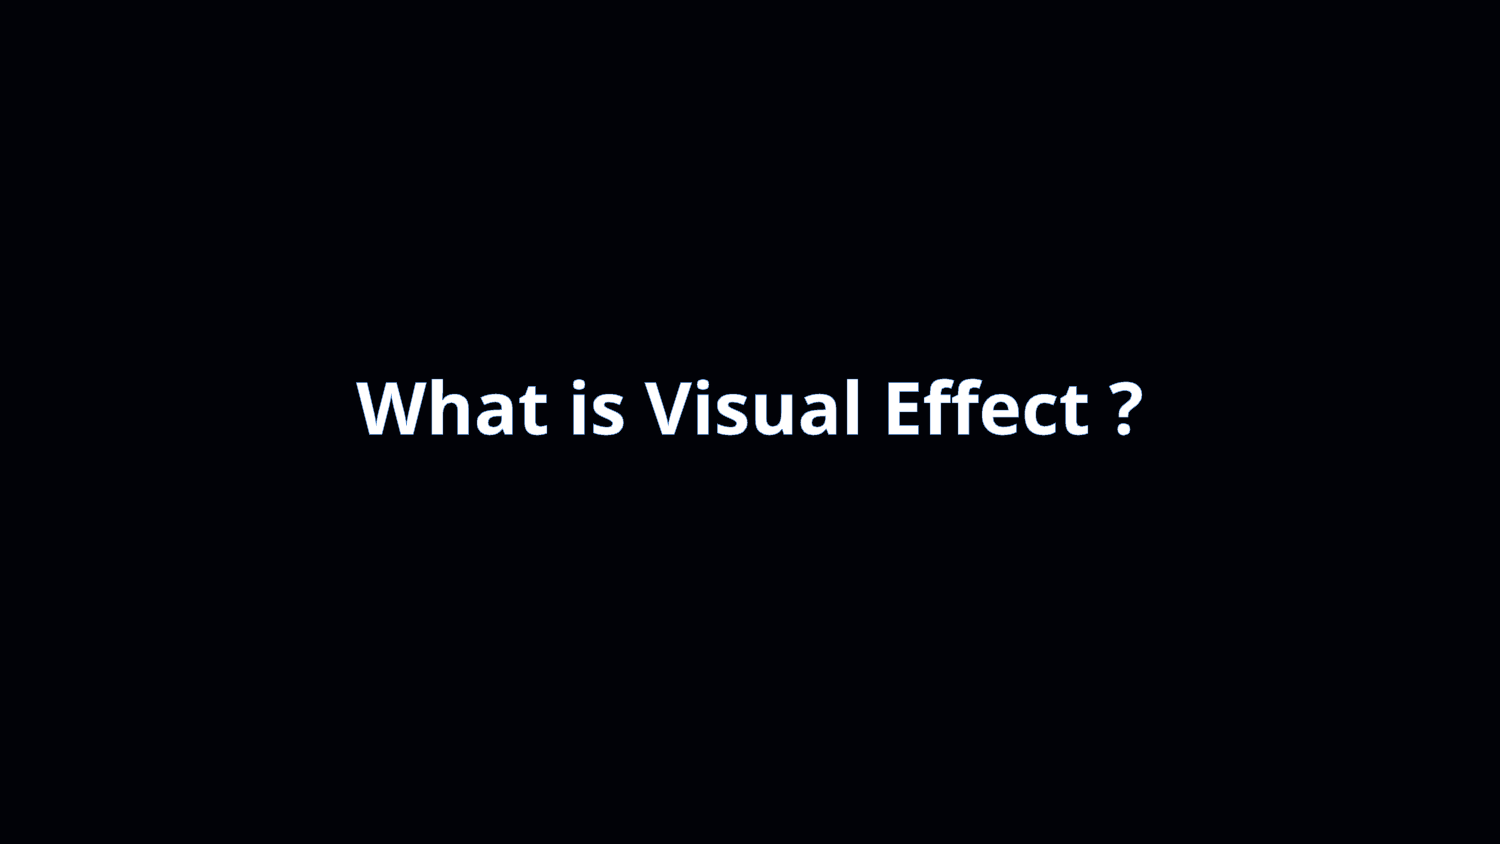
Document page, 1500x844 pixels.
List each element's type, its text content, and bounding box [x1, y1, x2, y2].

title What is Visual Effect ? [0, 276, 1500, 567]
